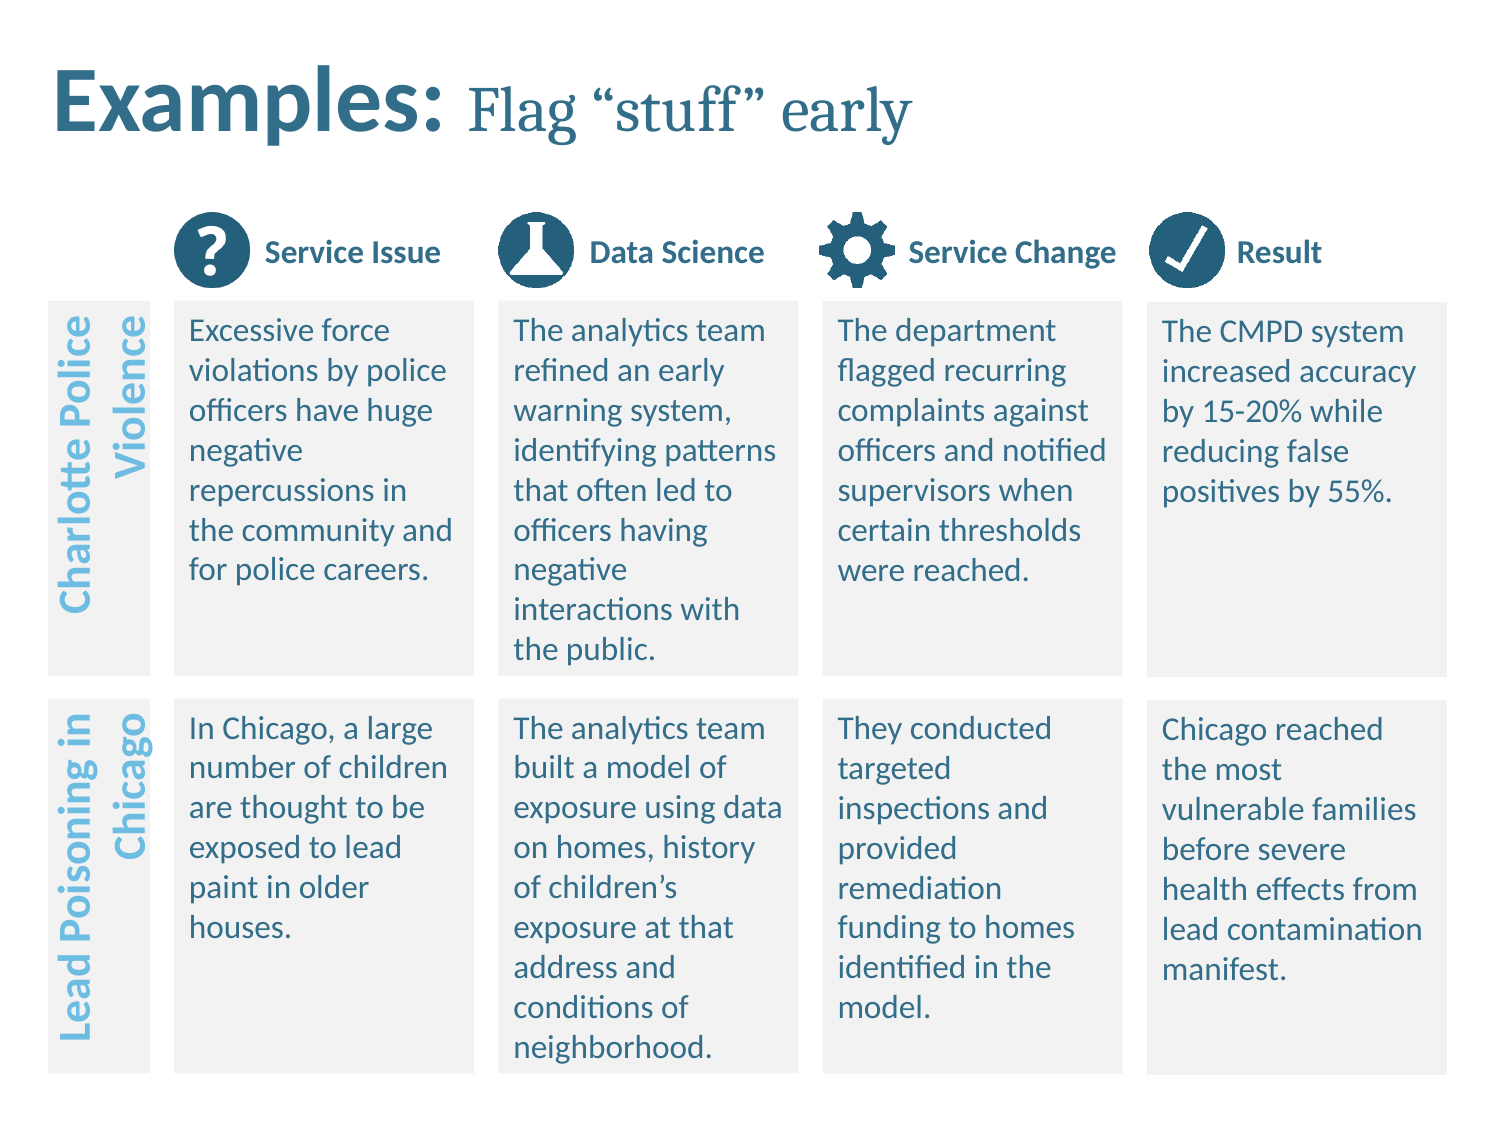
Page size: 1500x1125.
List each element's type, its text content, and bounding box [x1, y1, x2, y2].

text_box They conducted targeted inspections and provided remediation funding to homes identified in the model. [821, 697, 1125, 1076]
text_box Charlotte Police Violence [46, 299, 152, 678]
text_box Lead Poisoning in Chicago [46, 696, 152, 1076]
picture [498, 212, 574, 288]
text_box Data Science [577, 222, 781, 278]
text_box The CMPD system increased accuracy by 15-20% while reducing false positives by 55%. [1145, 300, 1449, 679]
text_box The department flagged recurring complaints against officers and notified supervisors when certain thresholds were reached. [821, 299, 1125, 678]
picture [173, 212, 250, 288]
picture [1149, 212, 1226, 288]
text_box The analytics team built a model of exposure using data on homes, history of children’s exposure at that address and conditions of neighborhood. [496, 696, 801, 1075]
text_box Excessive force violations by police officers have huge negative repercussions in the community and for police careers. [172, 299, 476, 678]
text_box Service Issue [255, 222, 476, 278]
text_box Examples: Flag “stuff” early [37, 0, 1474, 189]
text_box In Chicago, a large number of children are thought to be exposed to lead paint in older houses. [172, 696, 476, 1075]
picture [819, 212, 896, 288]
text_box The analytics team refined an early warning system, identifying patterns that often led to officers having negative interactions with the public. [496, 299, 801, 678]
text_box Service Change [901, 222, 1132, 278]
text_box Result [1229, 222, 1447, 278]
text_box Chicago reached the most vulnerable families before severe health effects from lead contamination manifest. [1145, 698, 1449, 1077]
